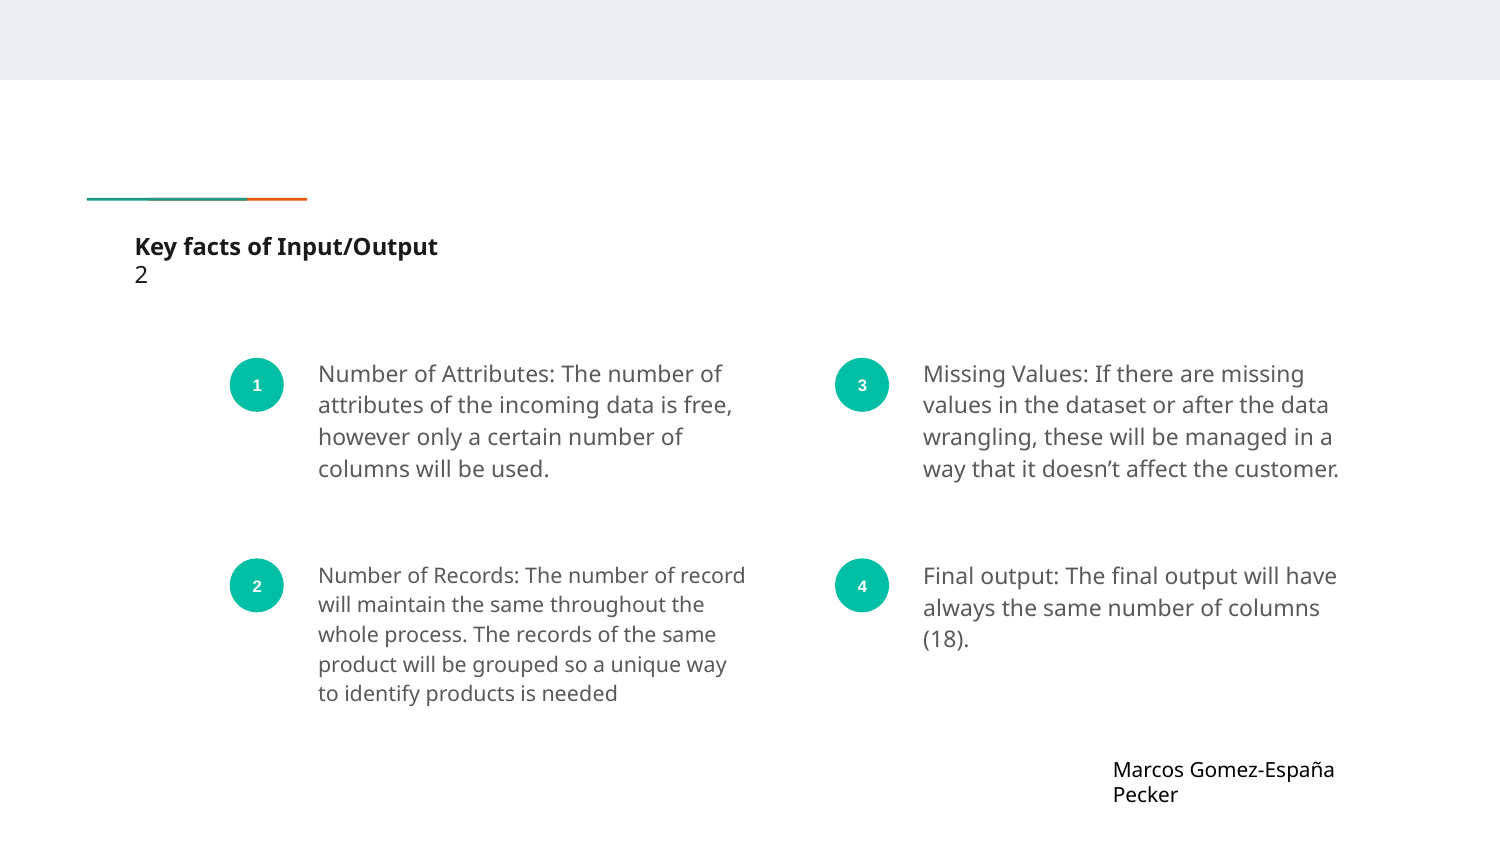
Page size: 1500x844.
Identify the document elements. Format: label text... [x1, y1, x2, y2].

list Missing Values: If there are missing values in the dataset or after the data wrangling, these will be managed in a way that it doesn’t affect the customer. [908, 340, 1373, 513]
text_box Marcos Gomez-España Pecker [1097, 742, 1414, 822]
list Number of Attributes: The number of attributes of the incoming data is free, however only a certain number of columns will be used. [303, 340, 768, 513]
text_box 3 [835, 357, 890, 412]
text_box 1 [229, 357, 284, 412]
title Key facts of Input/Output 2 [119, 216, 1381, 305]
list Number of Records: The number of record will maintain the same throughout the whole process. The records of the same product will be grouped so a unique way to identify products is needed [303, 542, 768, 742]
list Final output: The final output will have always the same number of columns (18). [908, 542, 1373, 716]
text_box 2 [229, 558, 284, 613]
text_box 4 [835, 558, 890, 613]
